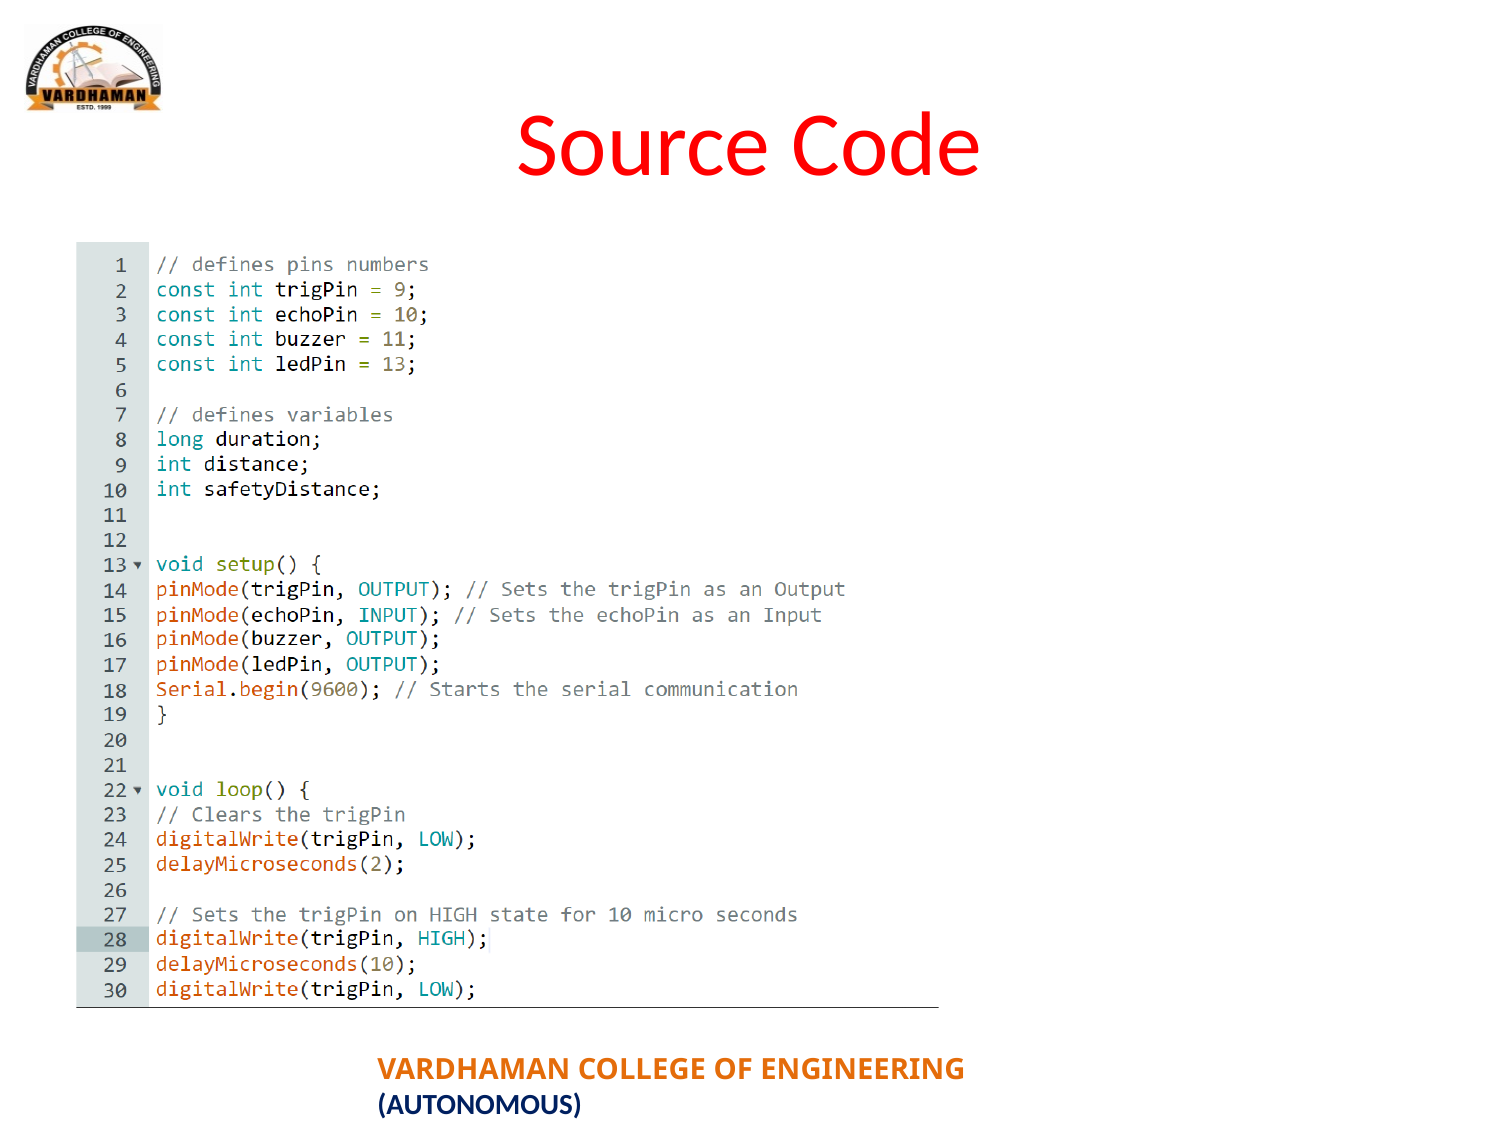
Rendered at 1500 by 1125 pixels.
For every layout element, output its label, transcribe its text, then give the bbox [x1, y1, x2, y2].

picture [76, 241, 940, 1008]
title Source Code [75, 45, 1425, 233]
picture [24, 24, 163, 113]
